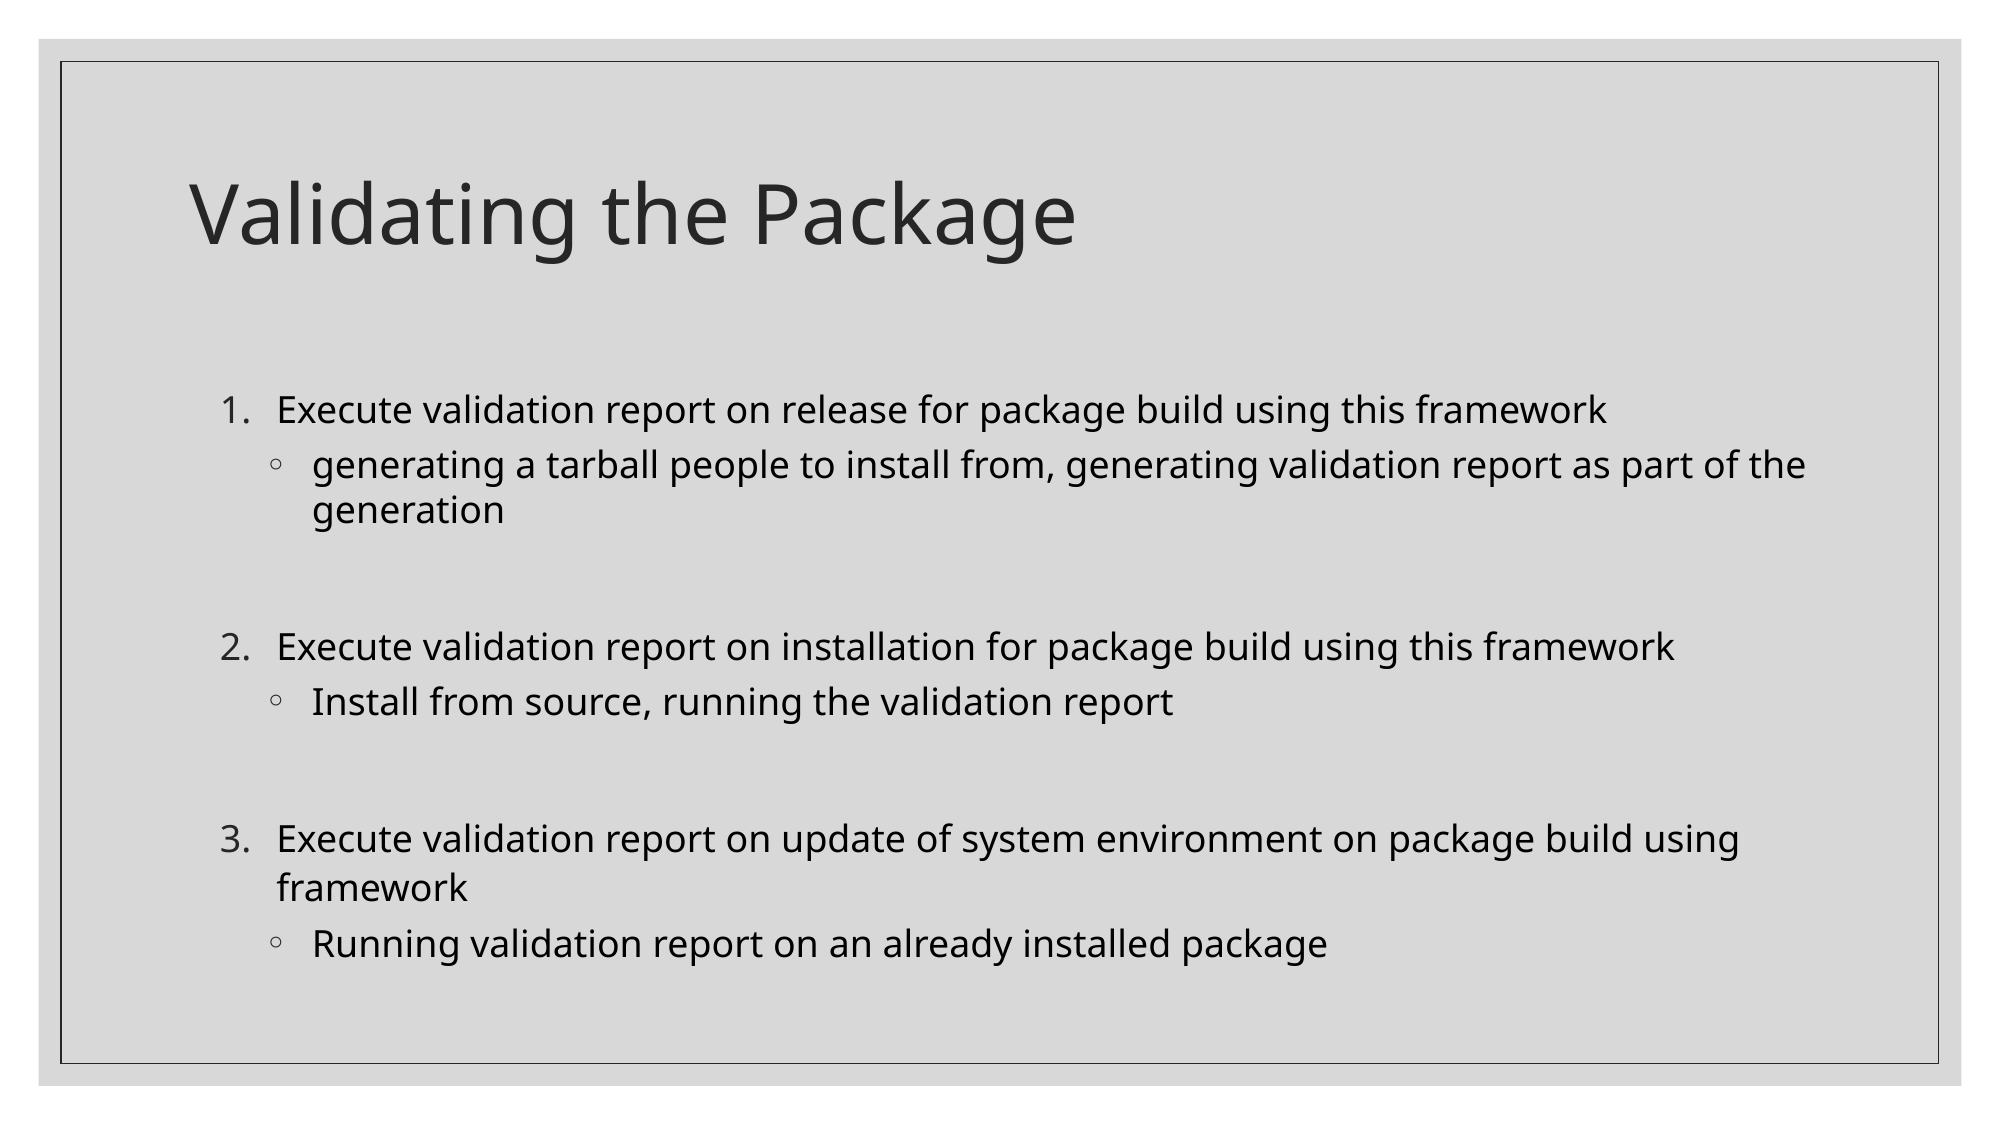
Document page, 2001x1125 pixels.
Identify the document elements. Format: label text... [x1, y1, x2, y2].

list Execute validation report on release for package build using this framework generating a tarball people to install from, generating validation report as part of the generation Execute validation report on installation for package build using this framework Install from source, running the validation report Execute validation report on update of system environment on package build using framework Running validation report on an already installed package [174, 373, 1825, 1039]
title Validating the Package [174, 105, 1825, 331]
